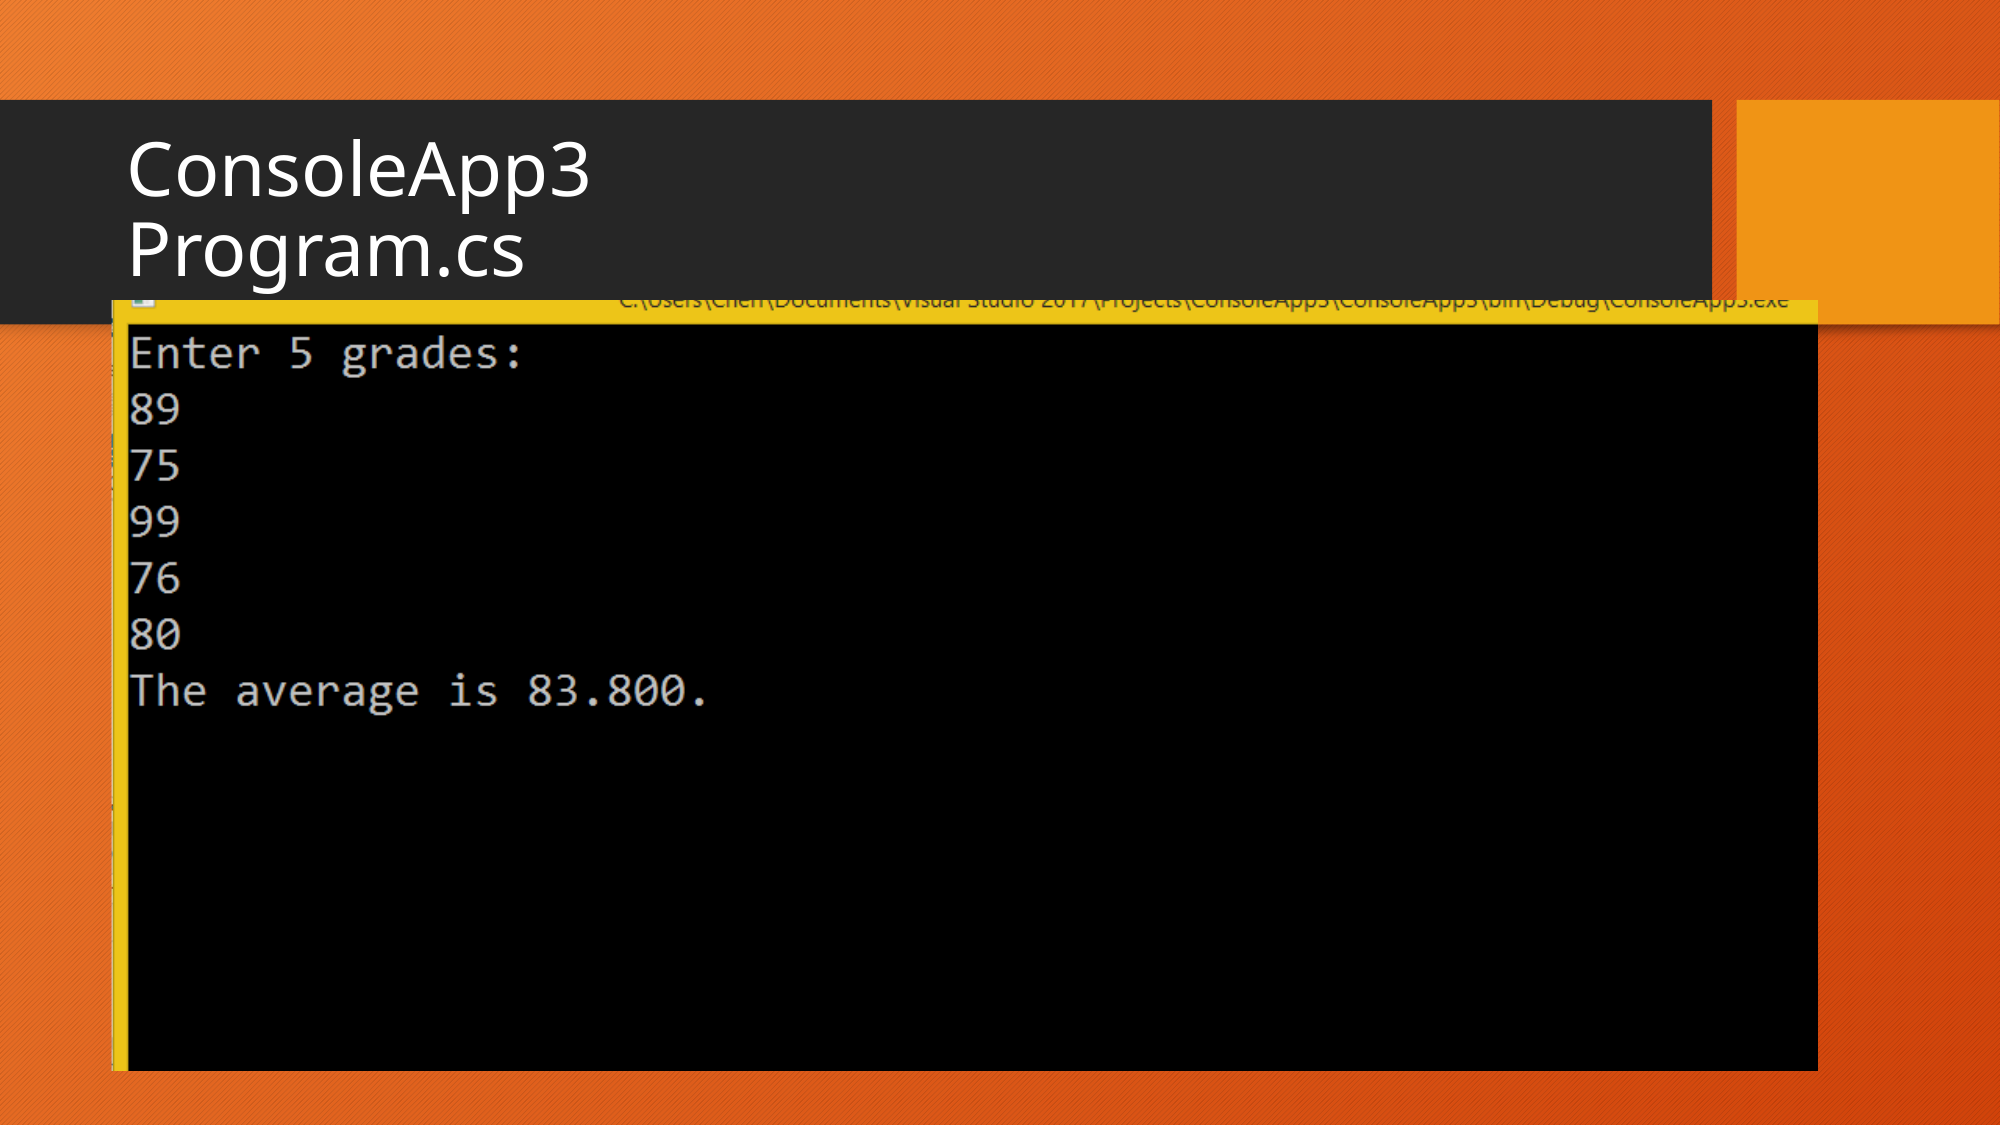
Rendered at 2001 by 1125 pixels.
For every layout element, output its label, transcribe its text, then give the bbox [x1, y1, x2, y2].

title ConsoleApp3 Program.cs [111, 123, 1689, 300]
picture [0, 300, 2000, 1071]
